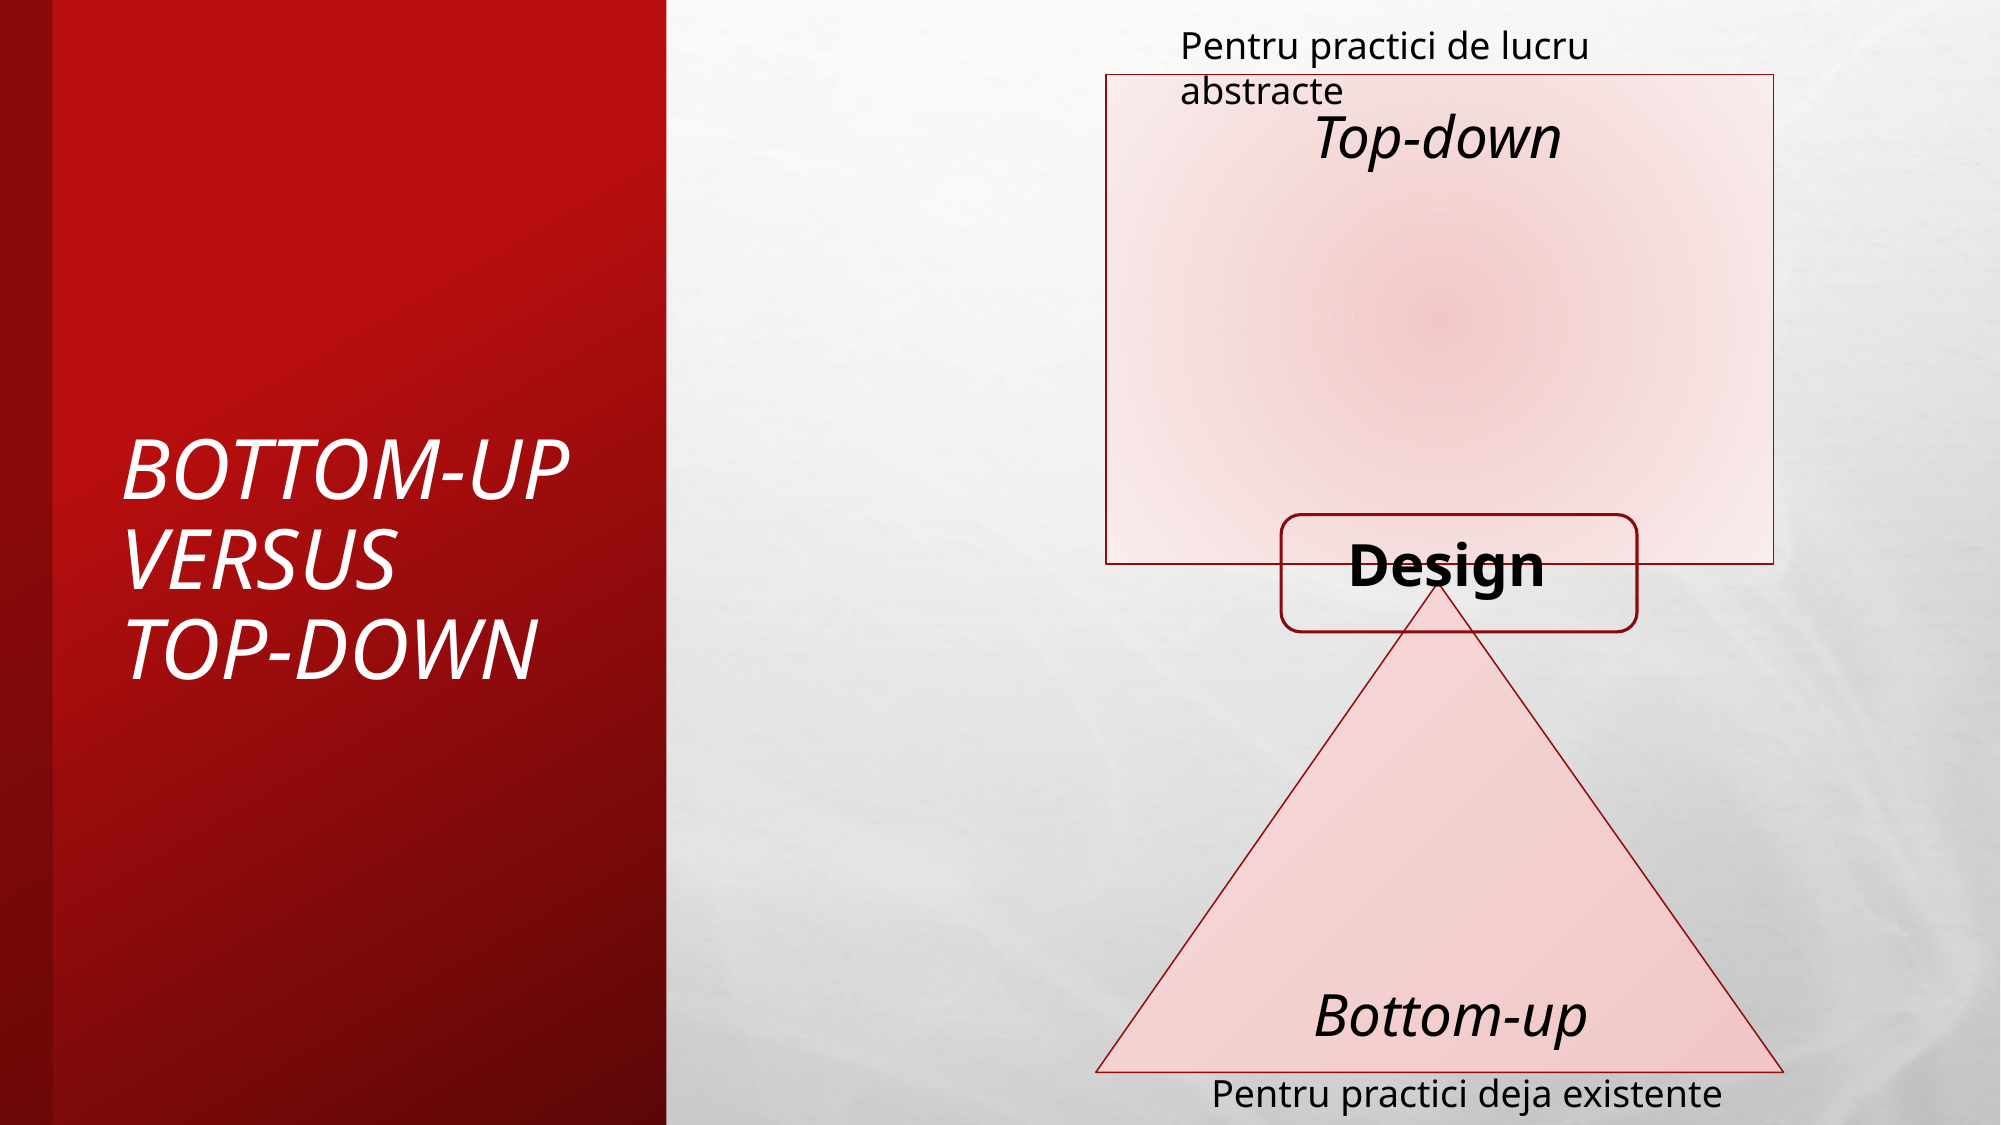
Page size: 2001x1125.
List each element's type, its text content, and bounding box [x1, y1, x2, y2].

text_box Bottom-up [1298, 970, 1620, 1056]
text_box [54, 0, 665, 1125]
text_box [1279, 513, 1639, 634]
text_box [0, 0, 54, 1125]
text_box [665, 0, 2000, 1125]
text_box Pentru practici deja existente [1196, 1062, 1805, 1122]
text_box Top-down [1297, 120, 1654, 178]
text_box [1095, 634, 1778, 1074]
list [1105, 74, 1774, 565]
text_box Pentru practici de lucru abstracte [1165, 15, 1774, 120]
title Bottom-up versus top-down [105, 201, 607, 924]
